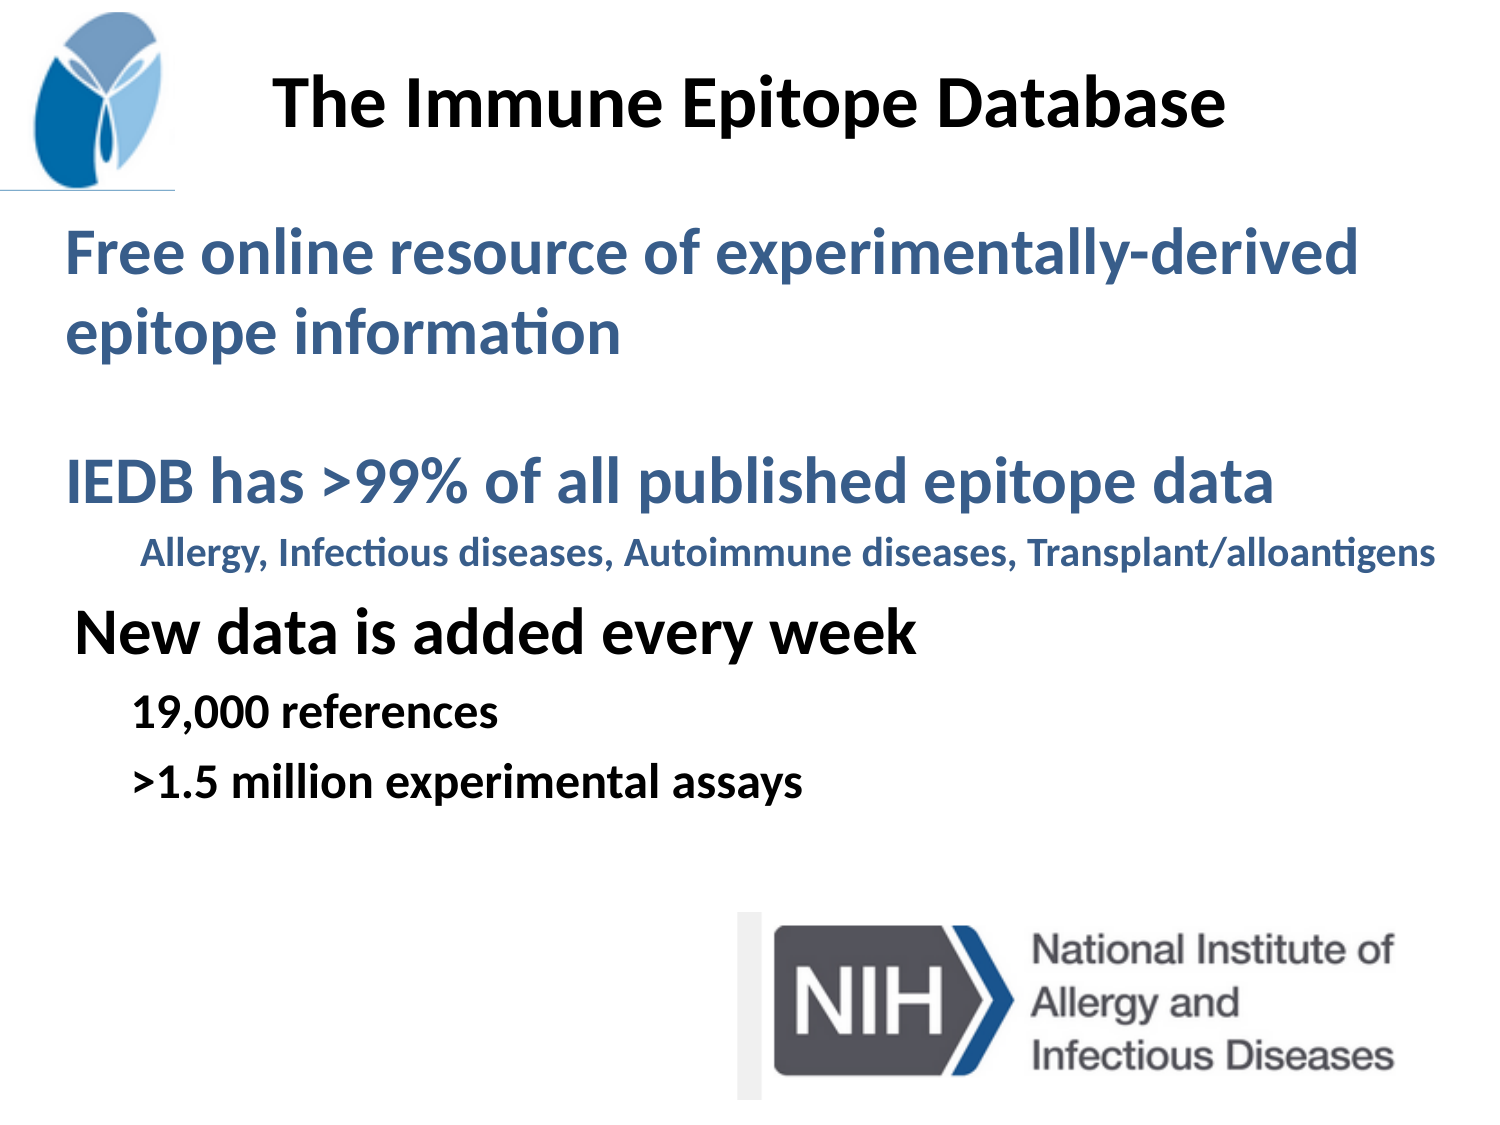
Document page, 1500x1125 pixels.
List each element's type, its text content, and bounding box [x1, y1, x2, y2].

list Free online resource of experimentally-derived epitope information IEDB has >99% of all published epitope data Allergy, Infectious diseases, Autoimmune diseases, Transplant/alloantigens New data is added every week 19,000 references >1.5 million experimental assays [50, 200, 1463, 988]
picture [0, 12, 176, 191]
picture [737, 912, 1478, 1101]
title The Immune Epitope Database [112, 4, 1388, 192]
